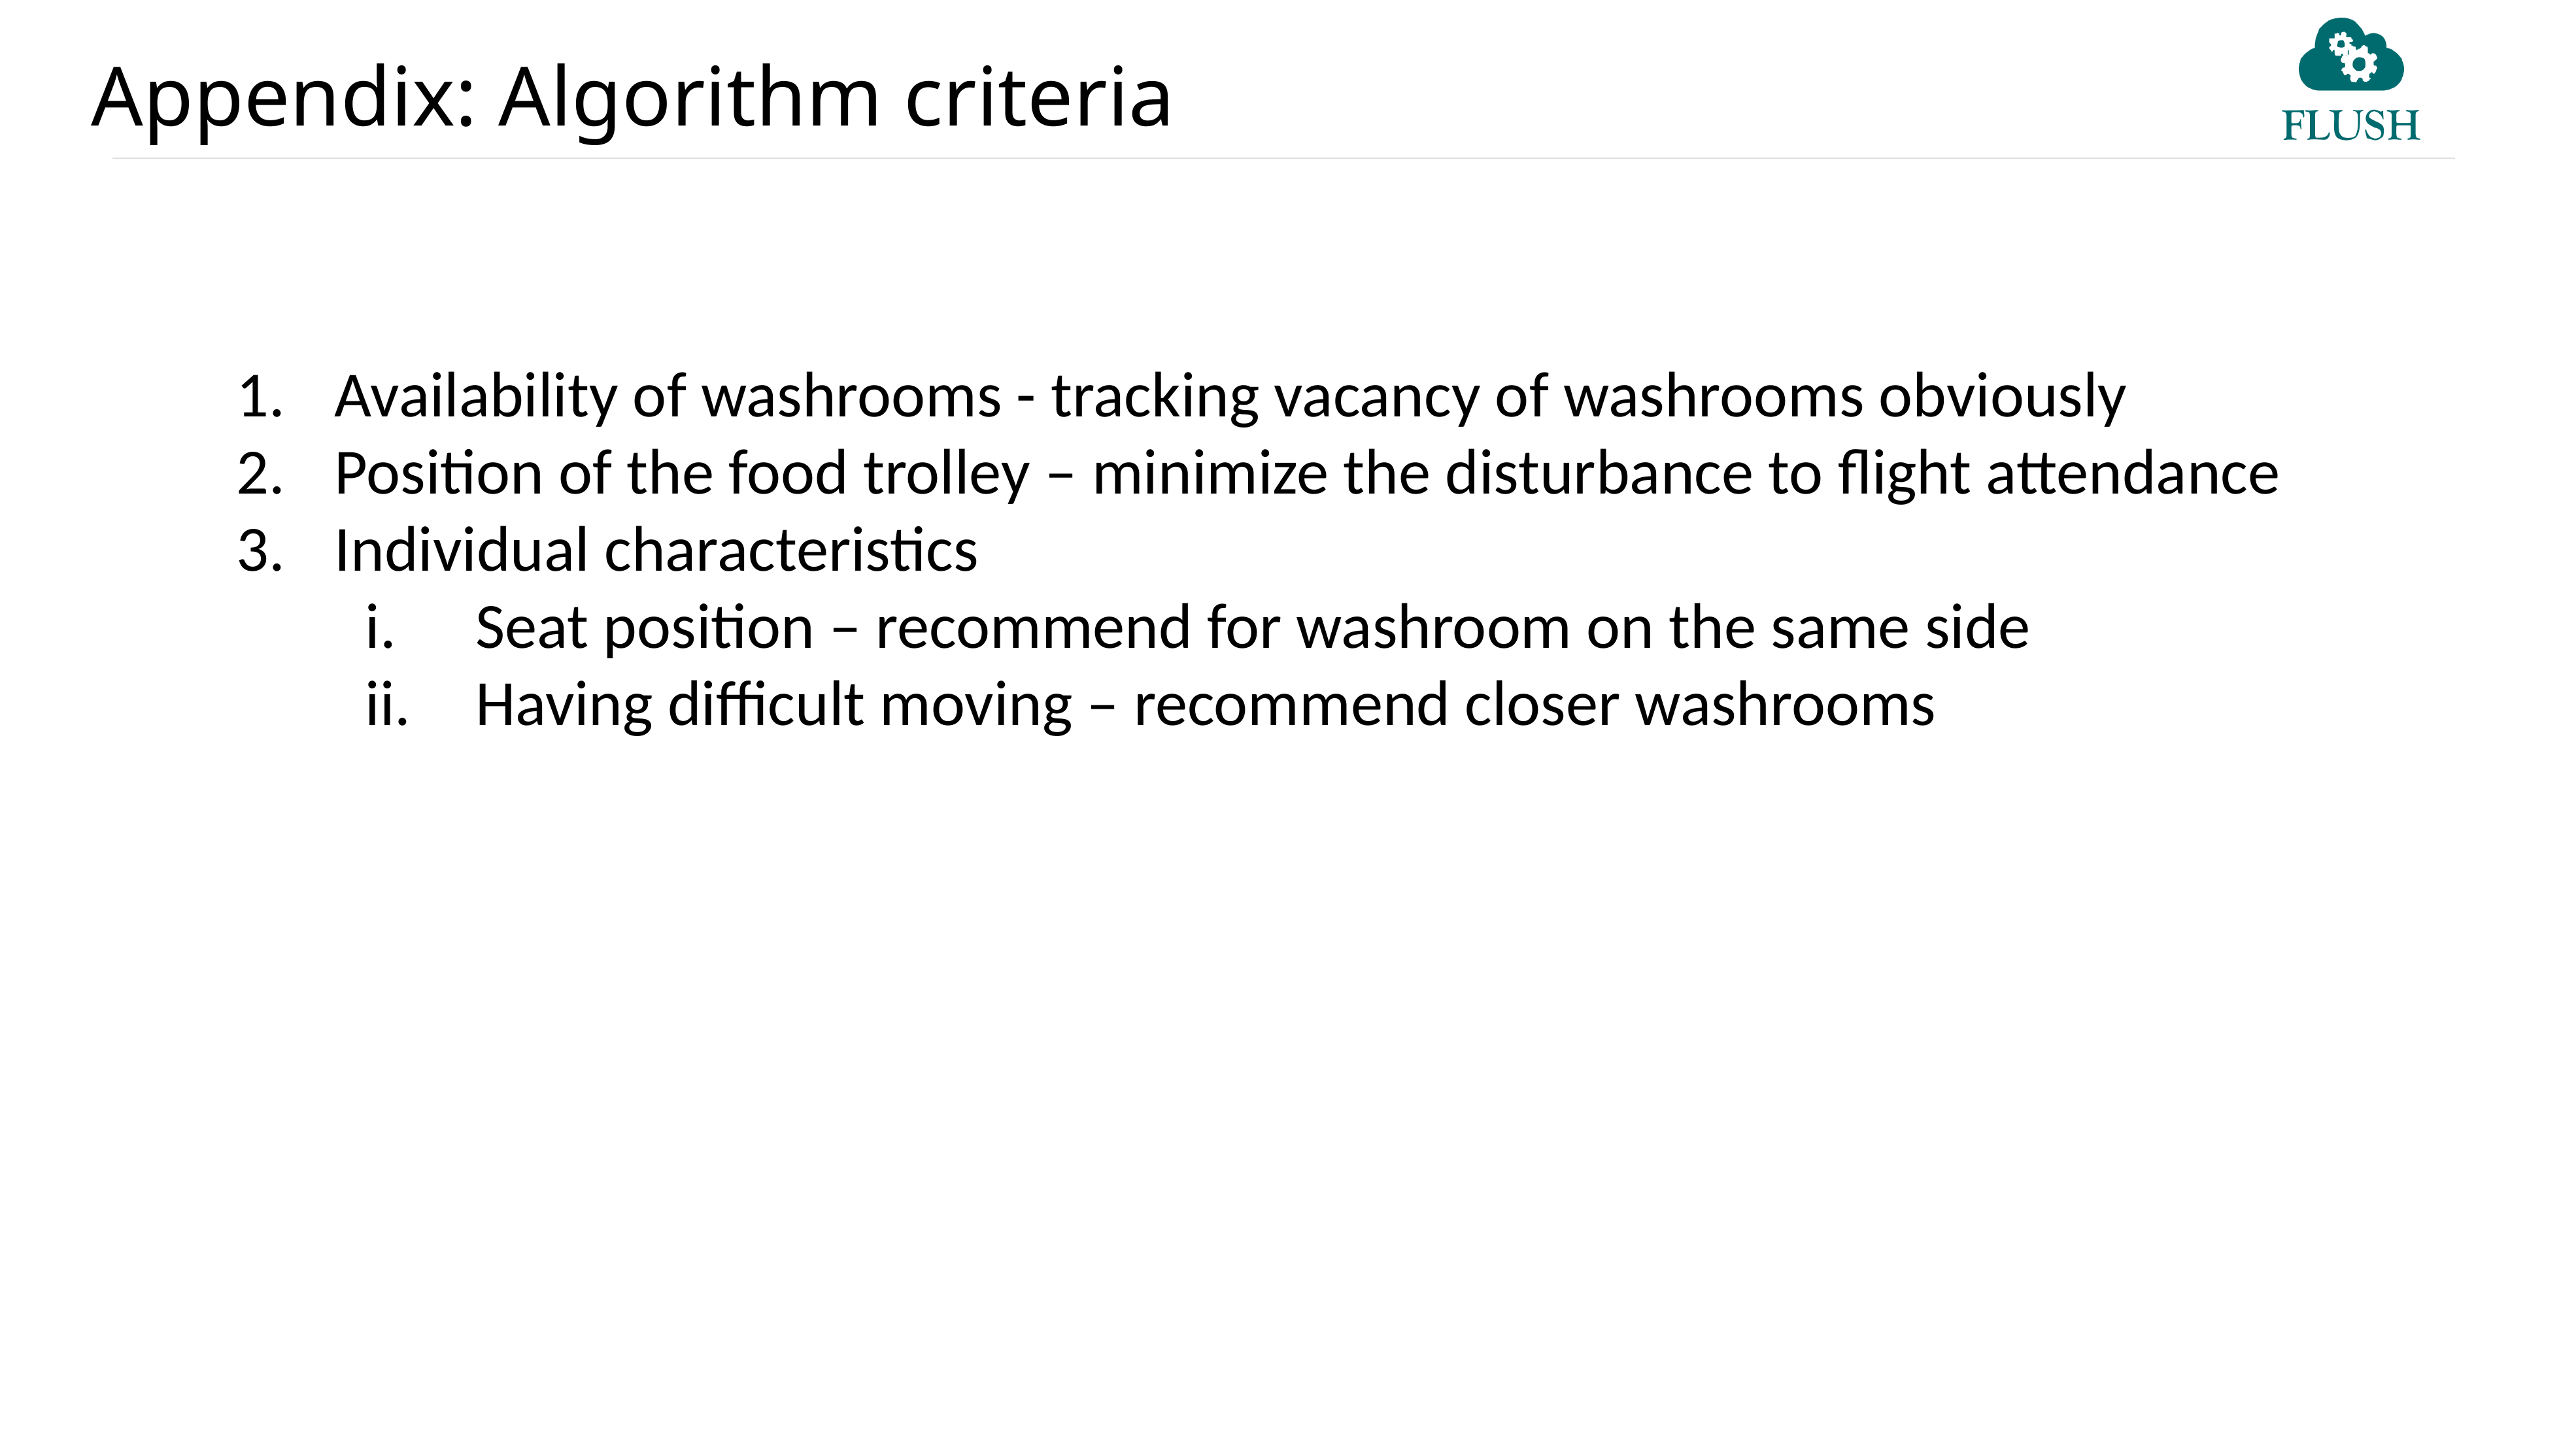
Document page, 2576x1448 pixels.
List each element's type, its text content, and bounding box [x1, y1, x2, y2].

text_box Appendix: Algorithm criteria [91, 39, 1185, 148]
text_box Availability of washrooms - tracking vacancy of washrooms obviously Position of the food trolley – minimize the disturbance to flight attendance Individual characteristics Seat position – recommend for washroom on the same side Having difficult moving – recommend closer washrooms [226, 347, 2386, 743]
